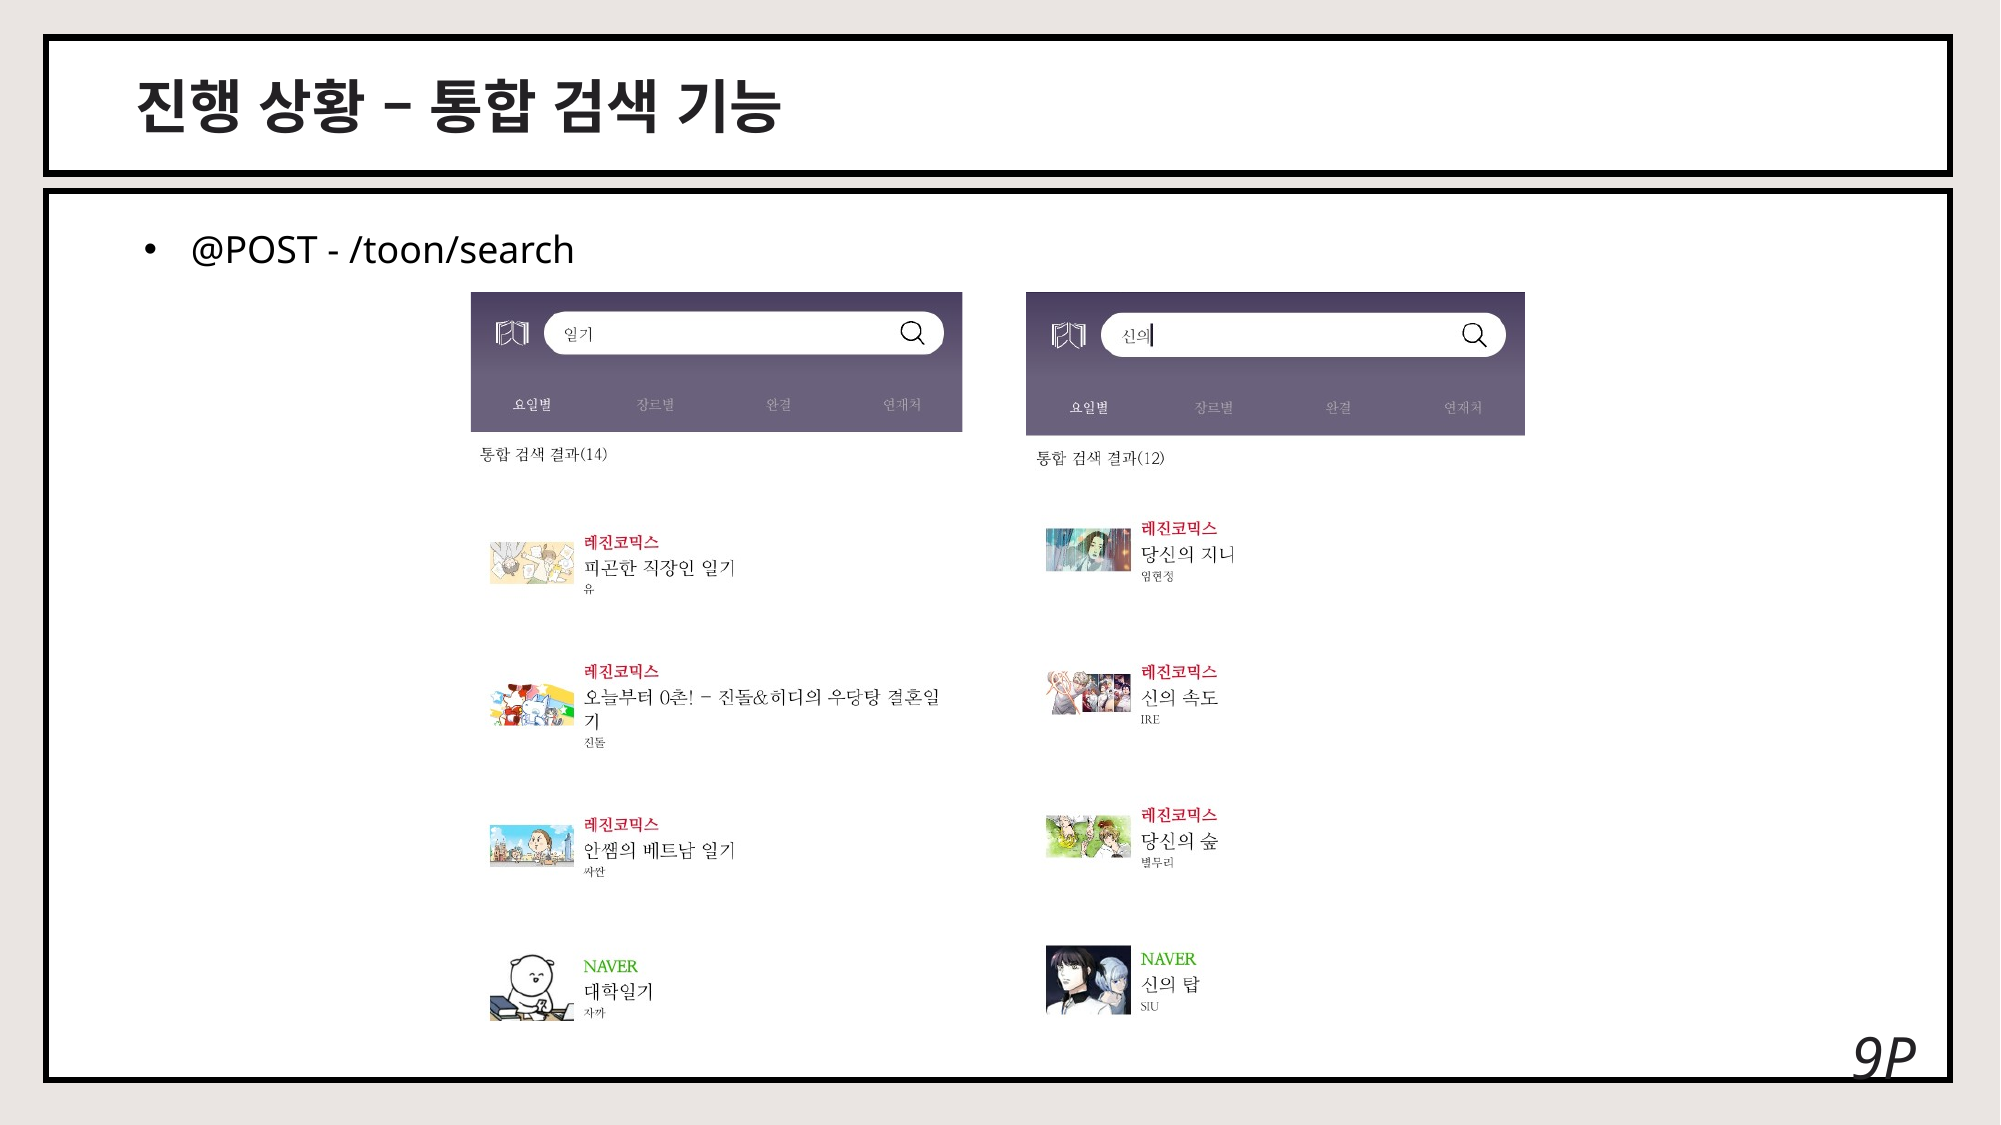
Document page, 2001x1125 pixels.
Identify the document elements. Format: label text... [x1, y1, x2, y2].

text_box @POST - /toon/search [129, 218, 911, 279]
text_box 진행 상황 – 통합 검색 기능 [45, 36, 1951, 175]
text_box 9P [1799, 1013, 1967, 1125]
text_box [45, 190, 1951, 1081]
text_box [470, 292, 1525, 1047]
